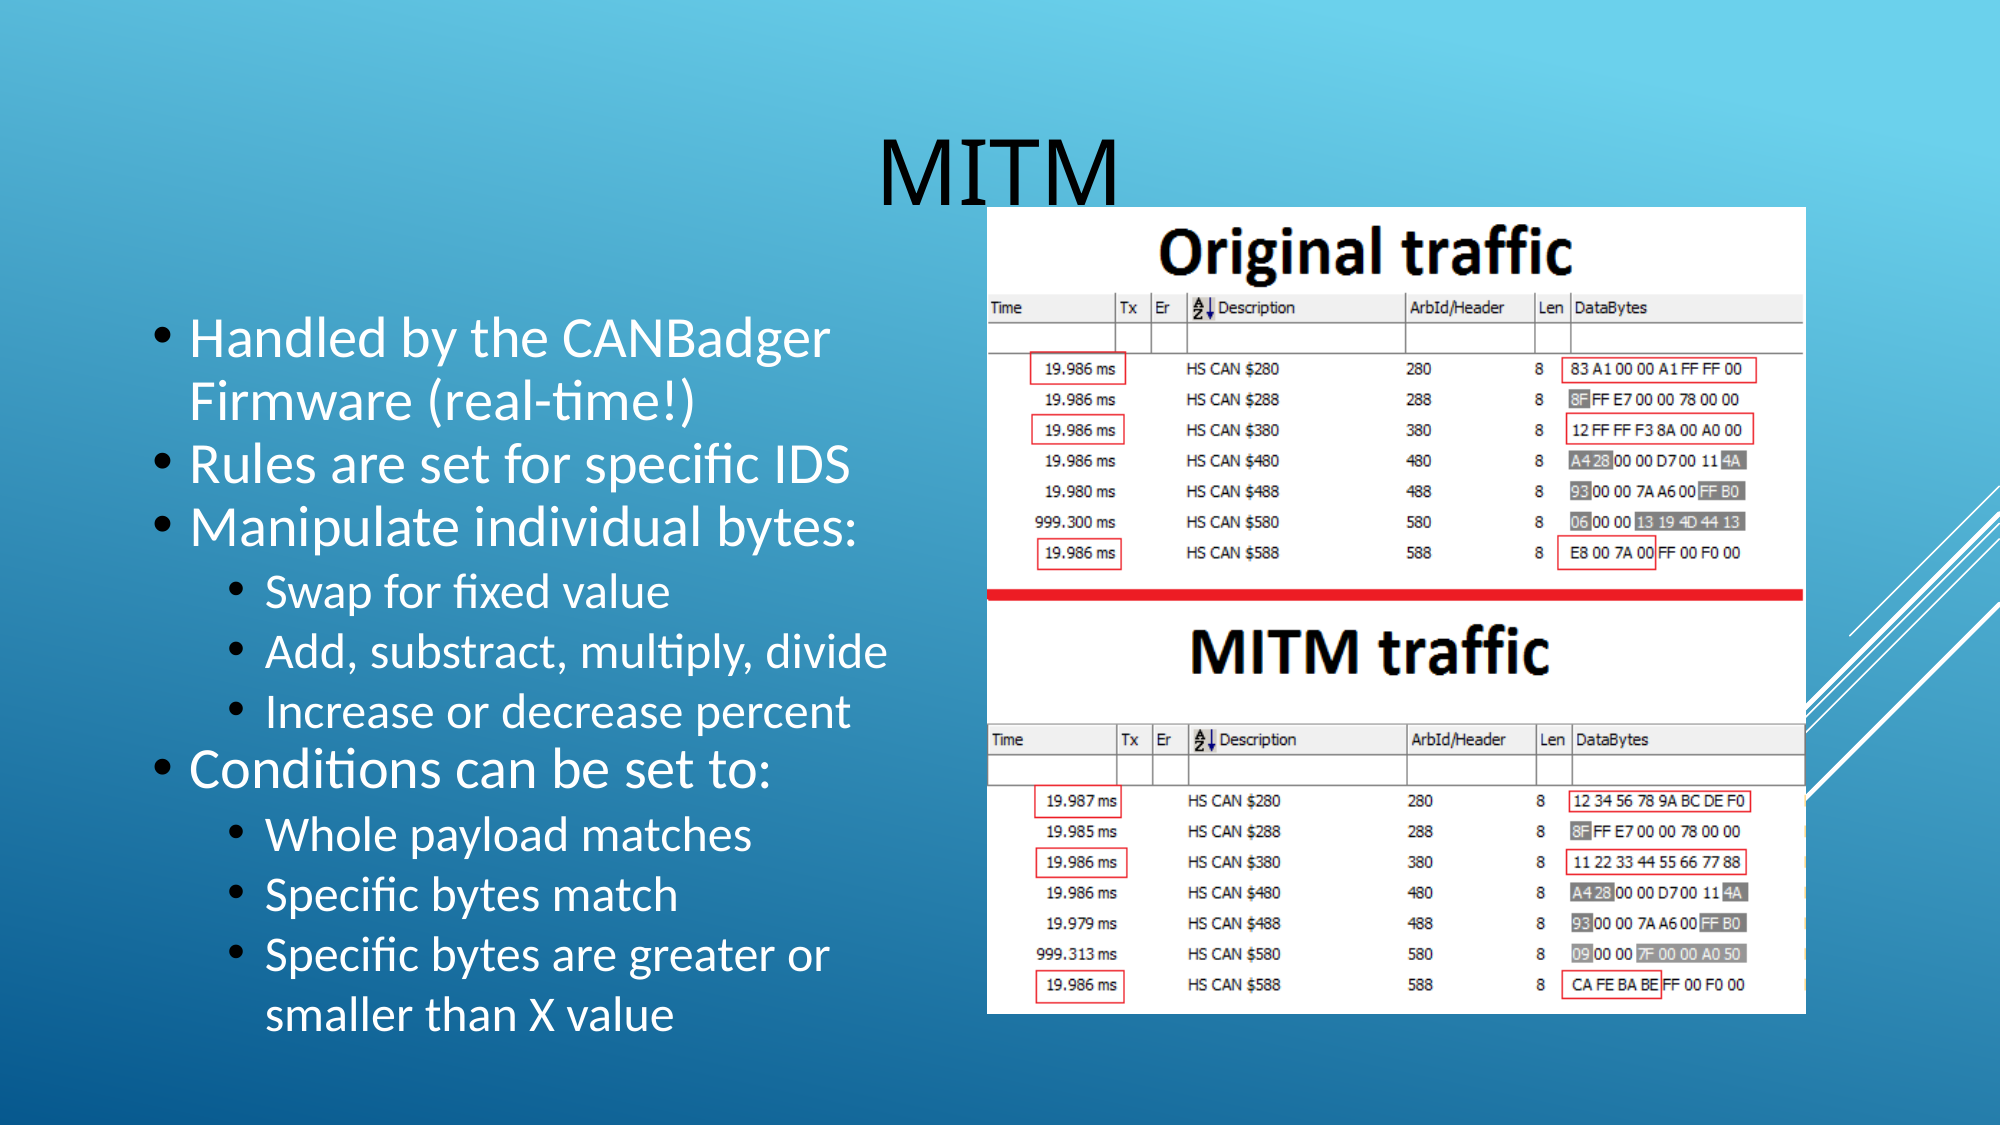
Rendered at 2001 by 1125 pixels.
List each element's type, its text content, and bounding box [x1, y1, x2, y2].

text_box MITM [137, 59, 1863, 278]
text_box Handled by the CANBadger Firmware (real-time!) Rules are set for specific IDS Manipulate individual bytes: Swap for fixed value Add, substract, multiply, divide Increase or decrease percent Conditions can be set to: Whole payload matches Specific bytes match Specific bytes are greater or smaller than X value [137, 299, 987, 1014]
picture [987, 206, 1806, 1014]
